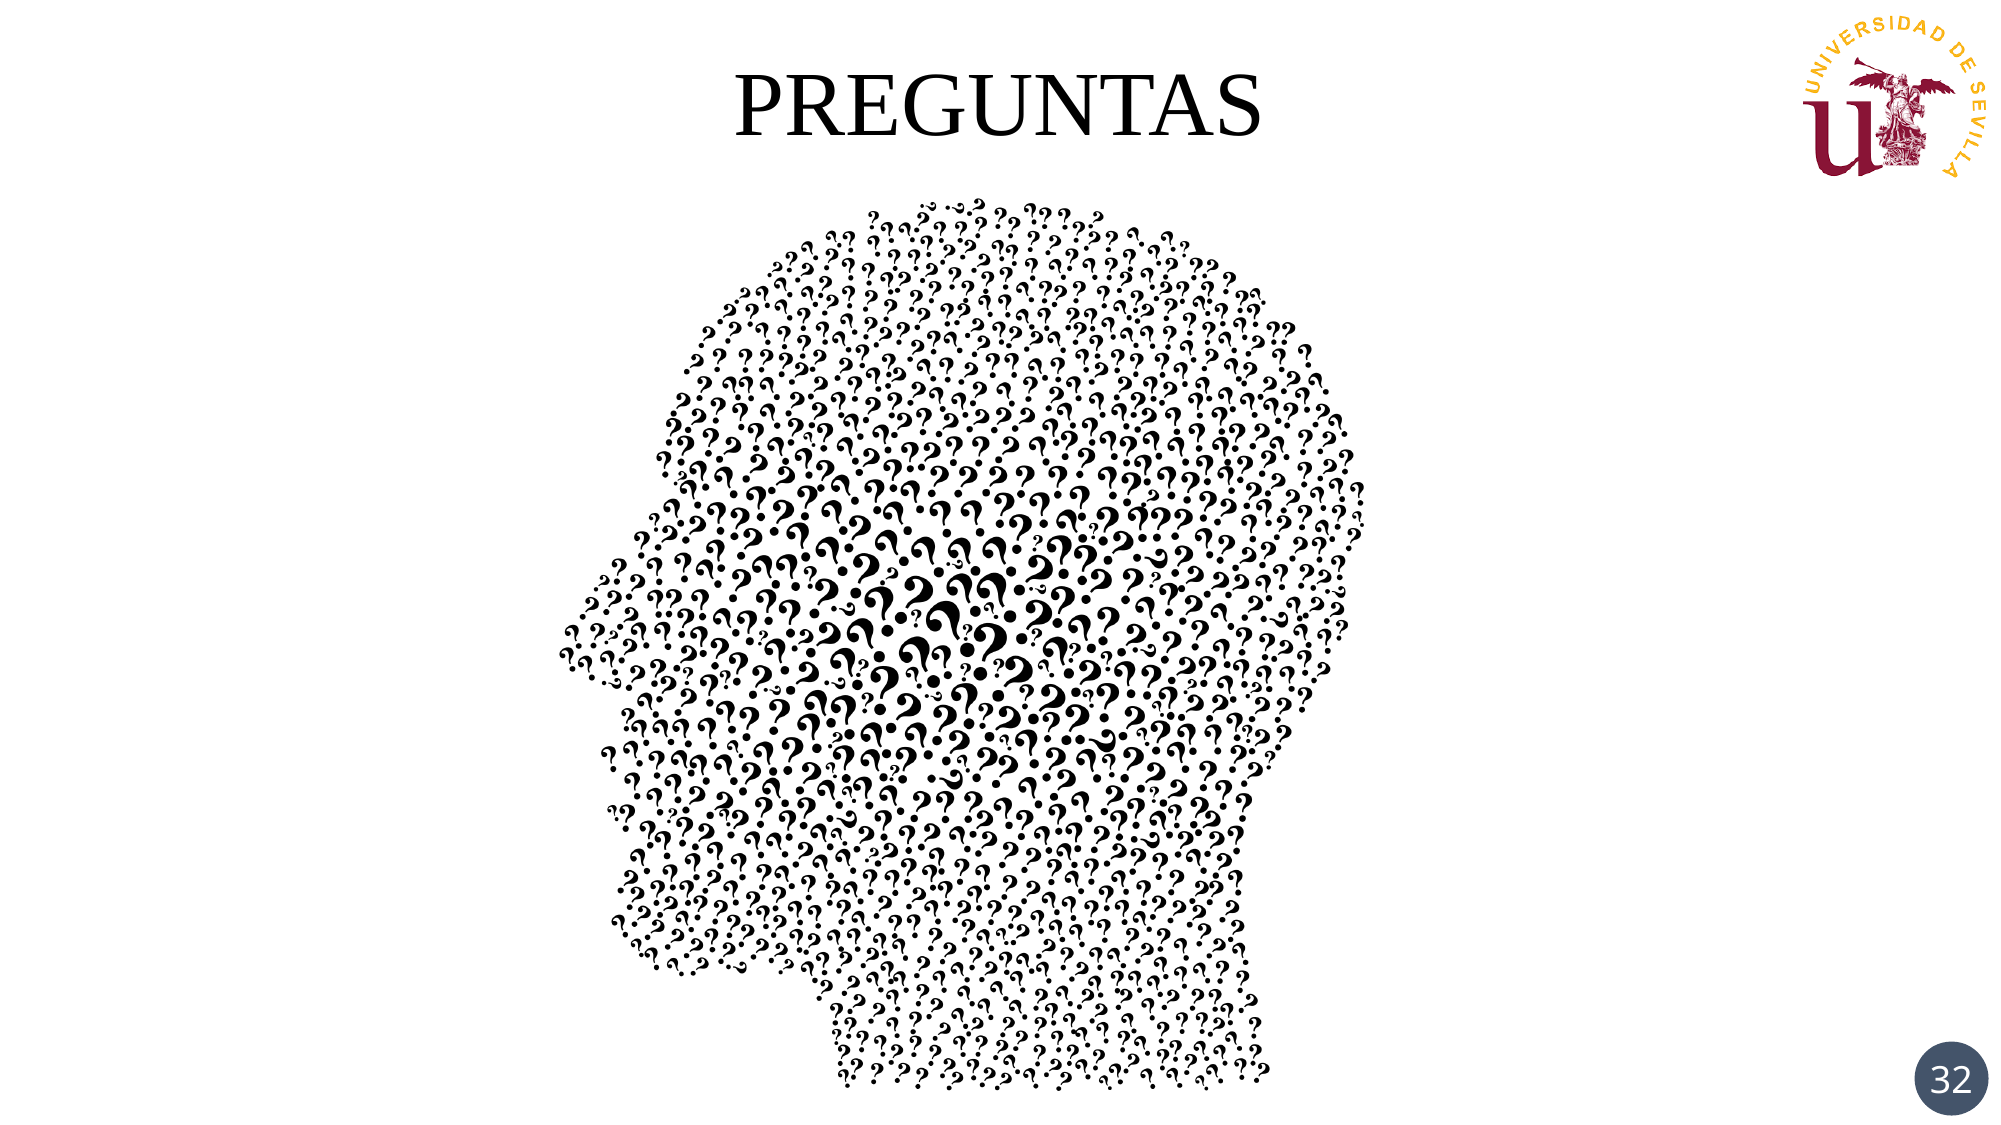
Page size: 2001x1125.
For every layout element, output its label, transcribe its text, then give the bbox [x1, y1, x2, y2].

text_box 32 [1913, 1040, 1990, 1117]
text_box PREGUNTAS [206, 36, 1794, 162]
picture [544, 181, 1380, 1108]
picture [1799, 13, 1989, 182]
